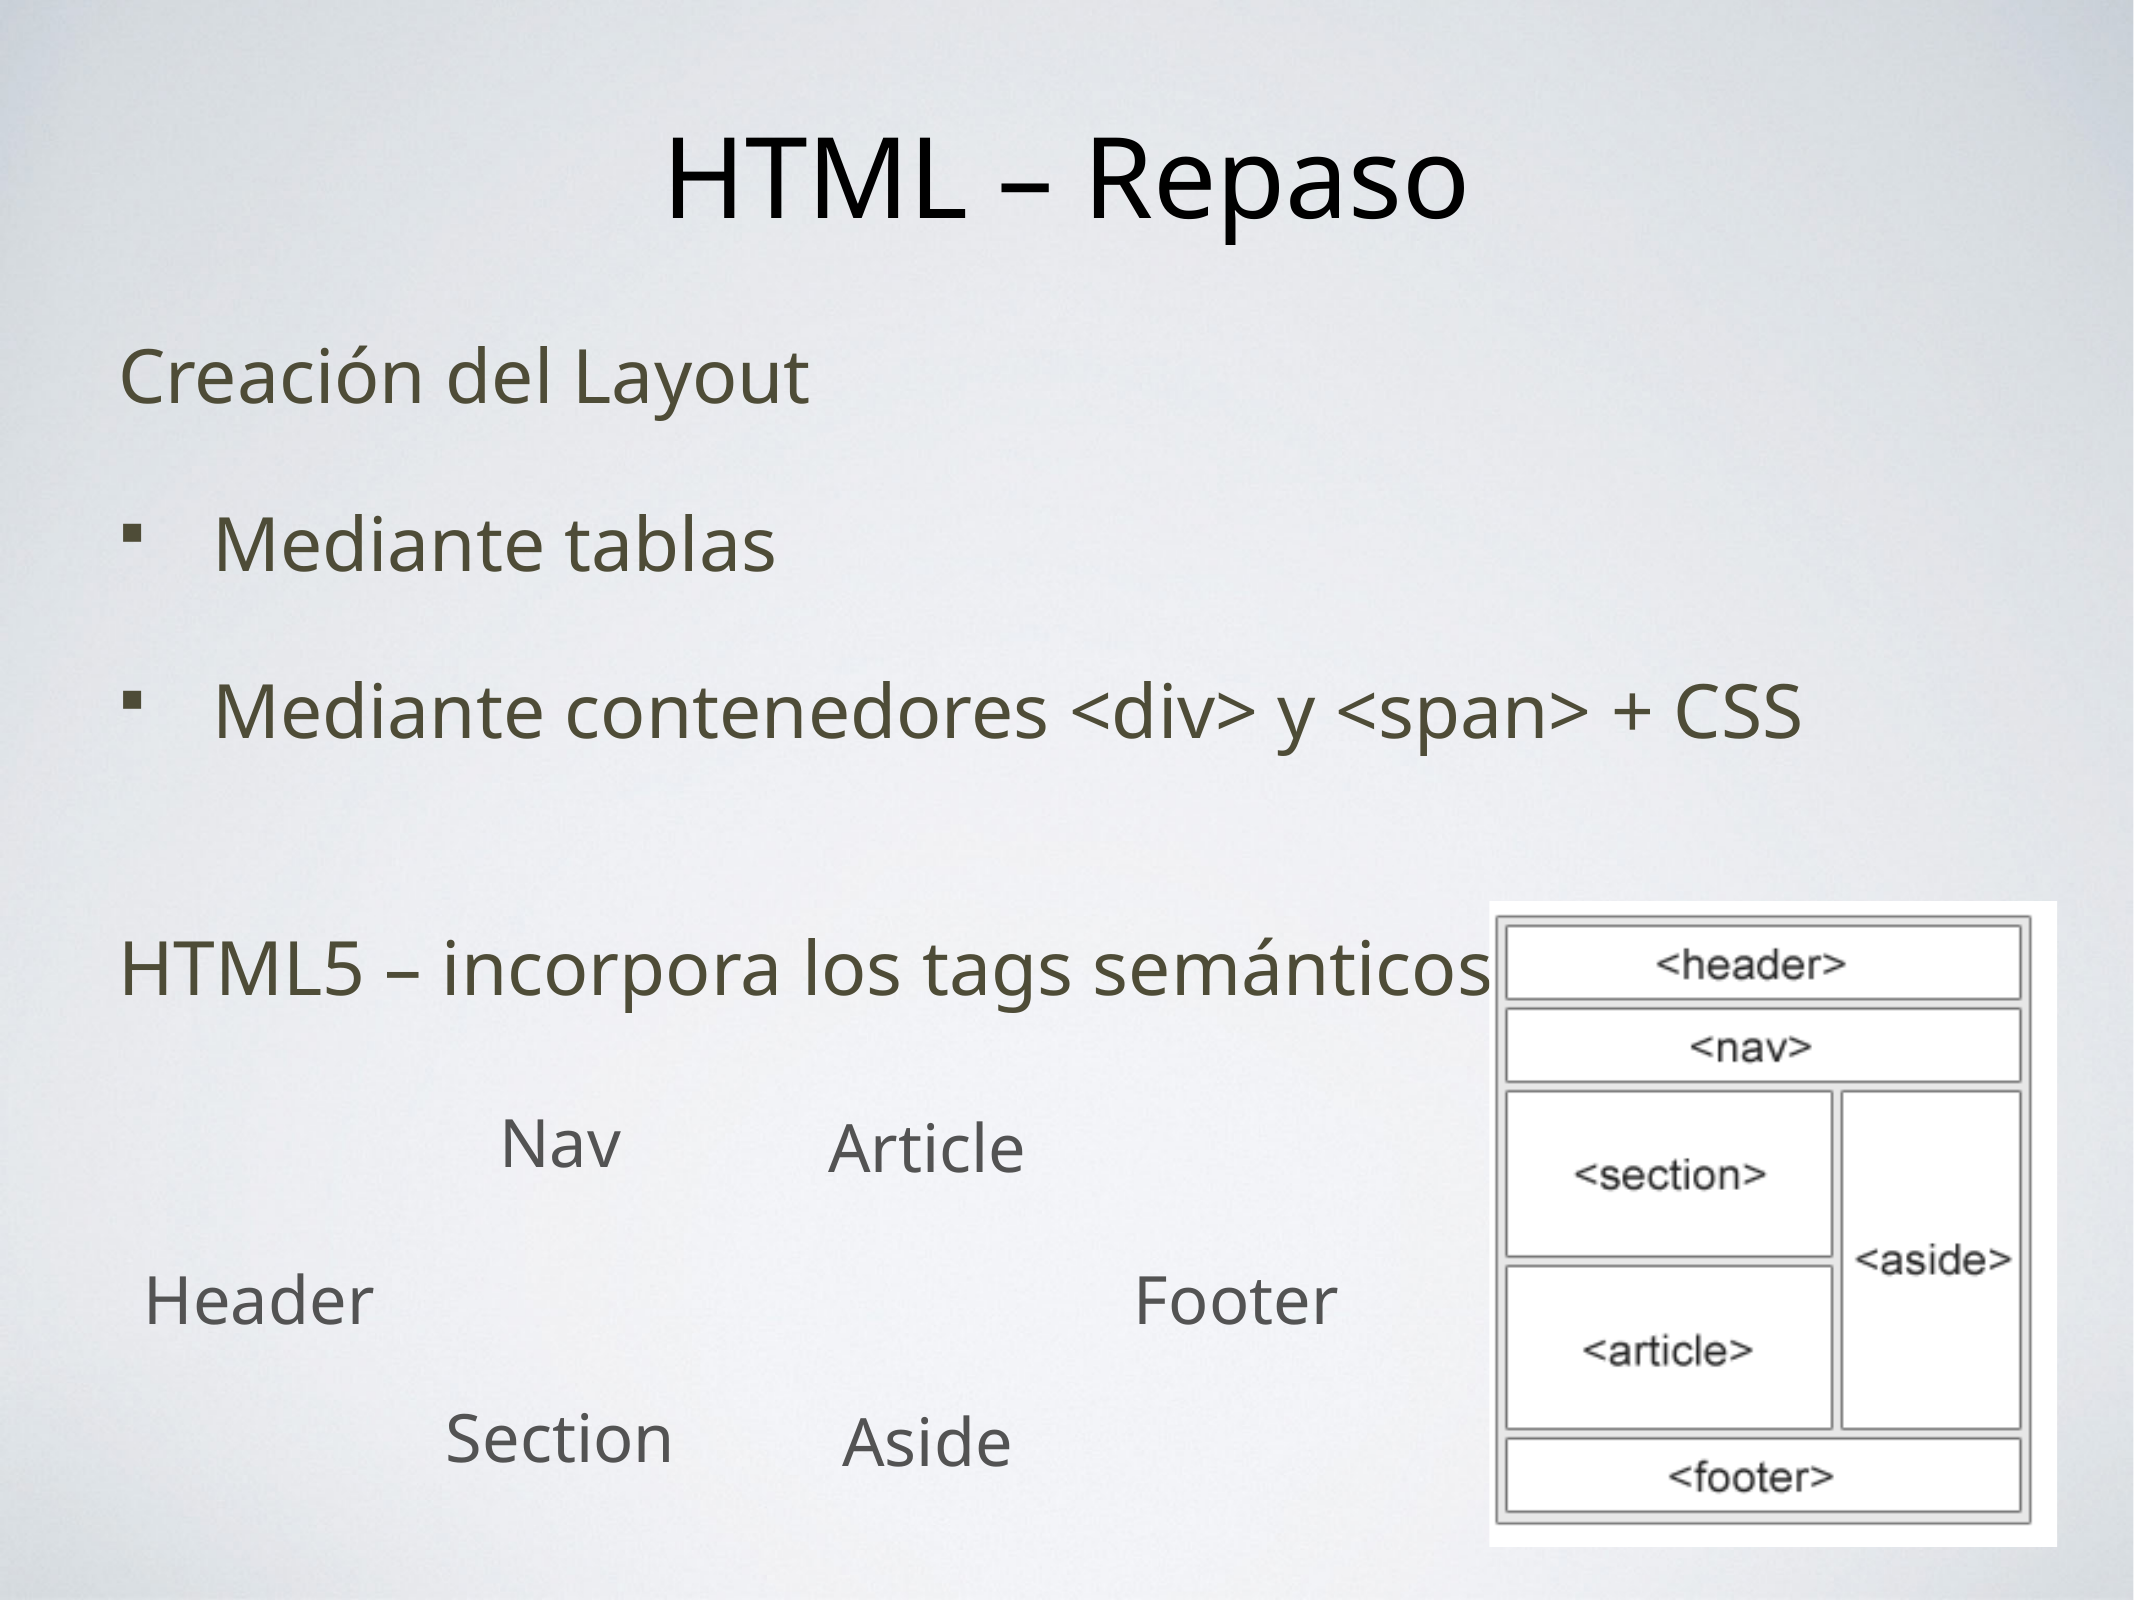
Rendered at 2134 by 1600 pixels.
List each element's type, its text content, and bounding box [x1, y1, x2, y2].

text_box Aside [833, 1391, 1022, 1488]
title HTML – Repaso [57, 41, 2076, 307]
text_box Footer [1125, 1249, 1348, 1346]
text_box Article [820, 1097, 1036, 1195]
text_box Header [135, 1249, 384, 1346]
picture [0, 0, 2134, 1600]
text_box Nav [491, 1092, 630, 1190]
list Creación del Layout Mediante tablas Mediante contenedores <div> y <span> + CSS HTML5 – incorpora los tags semánticos [117, 249, 2016, 1257]
text_box Section [437, 1387, 684, 1484]
